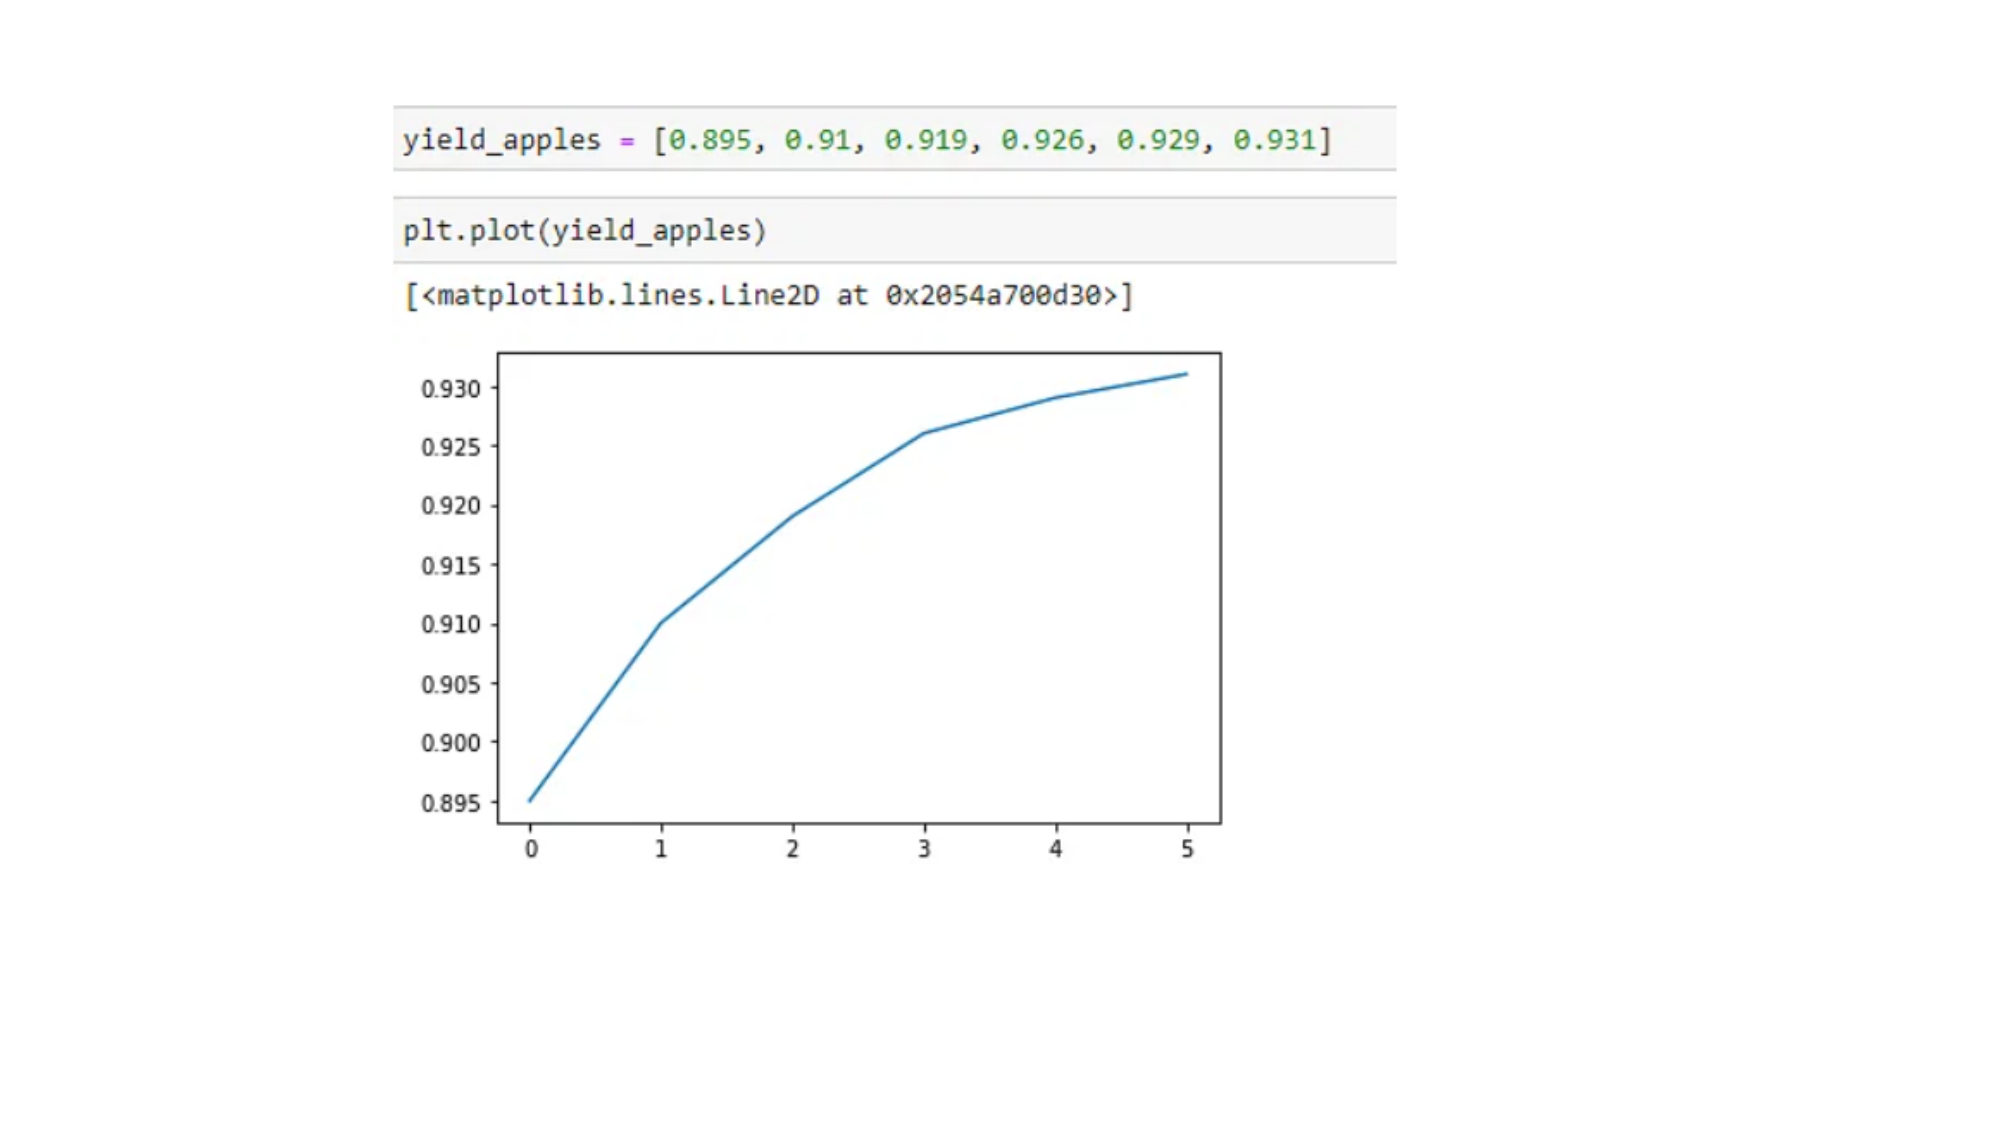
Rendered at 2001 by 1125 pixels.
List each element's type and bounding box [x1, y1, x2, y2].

list [354, 99, 1416, 914]
